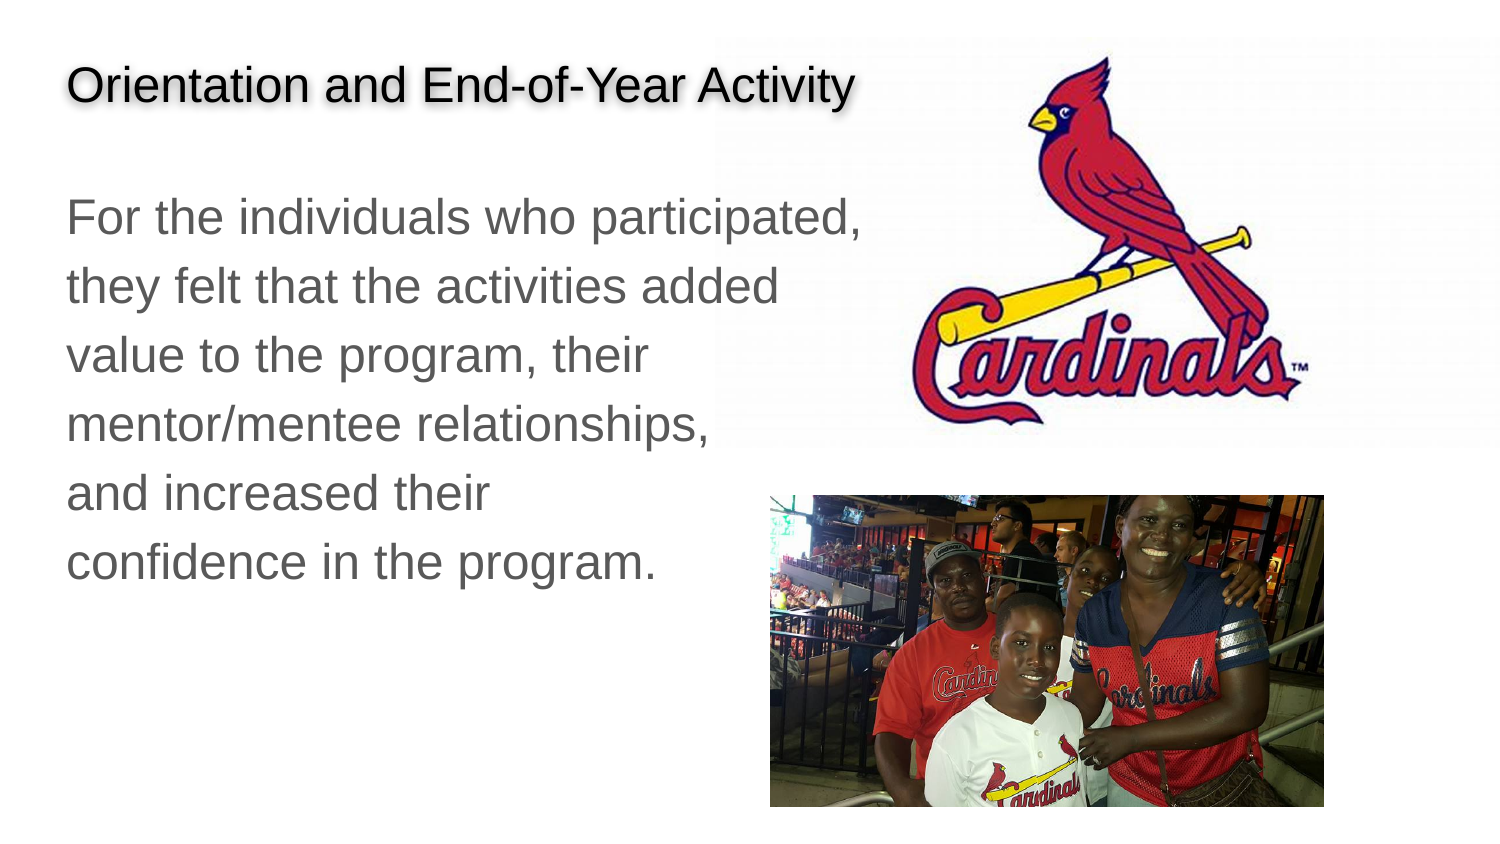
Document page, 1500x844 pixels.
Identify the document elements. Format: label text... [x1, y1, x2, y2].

list For the individuals who participated, they felt that the activities added value to the program, their mentor/mentee relationships, and increased their confidence in the program. [51, 160, 897, 835]
picture [715, 37, 1500, 448]
title Orientation and End-of-Year Activity [51, 37, 713, 132]
picture [770, 495, 1324, 807]
